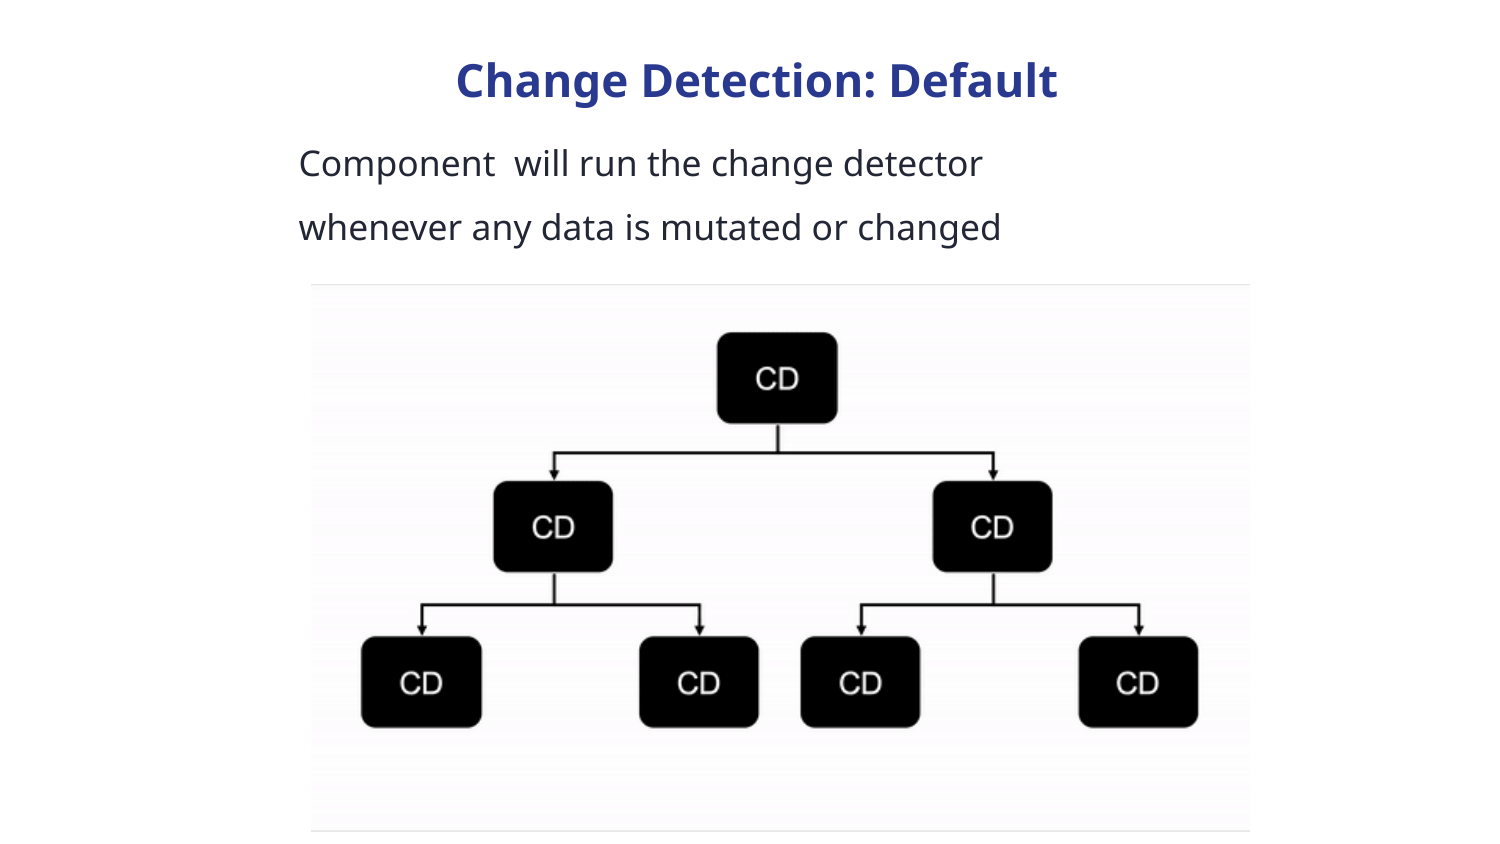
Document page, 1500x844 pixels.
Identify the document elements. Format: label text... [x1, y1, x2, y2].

text_box Component will run the change detector whenever any data is mutated or changed [283, 105, 1156, 327]
title Change Detection: Default [32, 28, 1406, 122]
picture [311, 284, 1250, 832]
